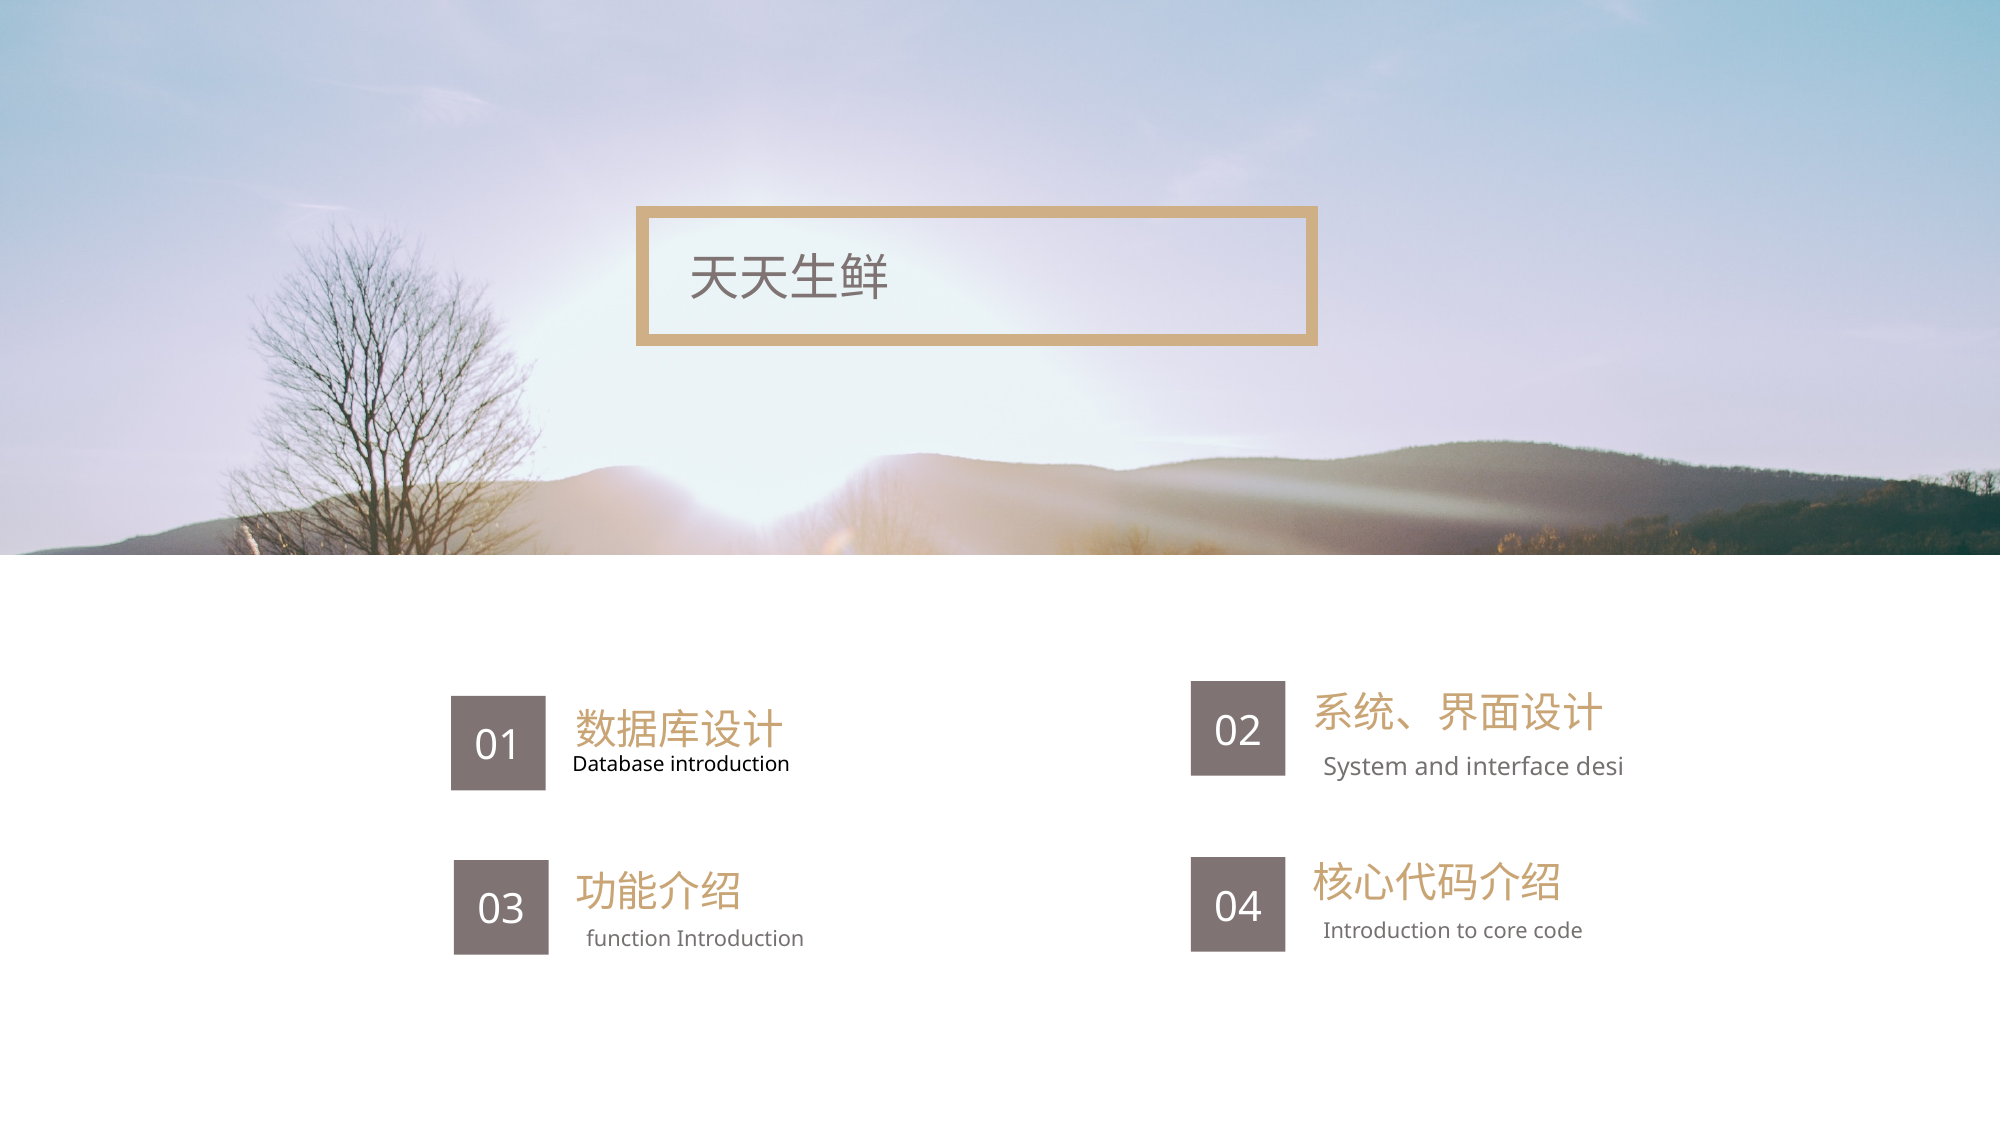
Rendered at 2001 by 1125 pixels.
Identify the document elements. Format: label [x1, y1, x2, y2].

picture [0, 0, 2000, 555]
text_box [1190, 848, 1676, 952]
text_box [453, 856, 939, 960]
text_box [450, 695, 939, 791]
text_box [1190, 678, 1676, 820]
